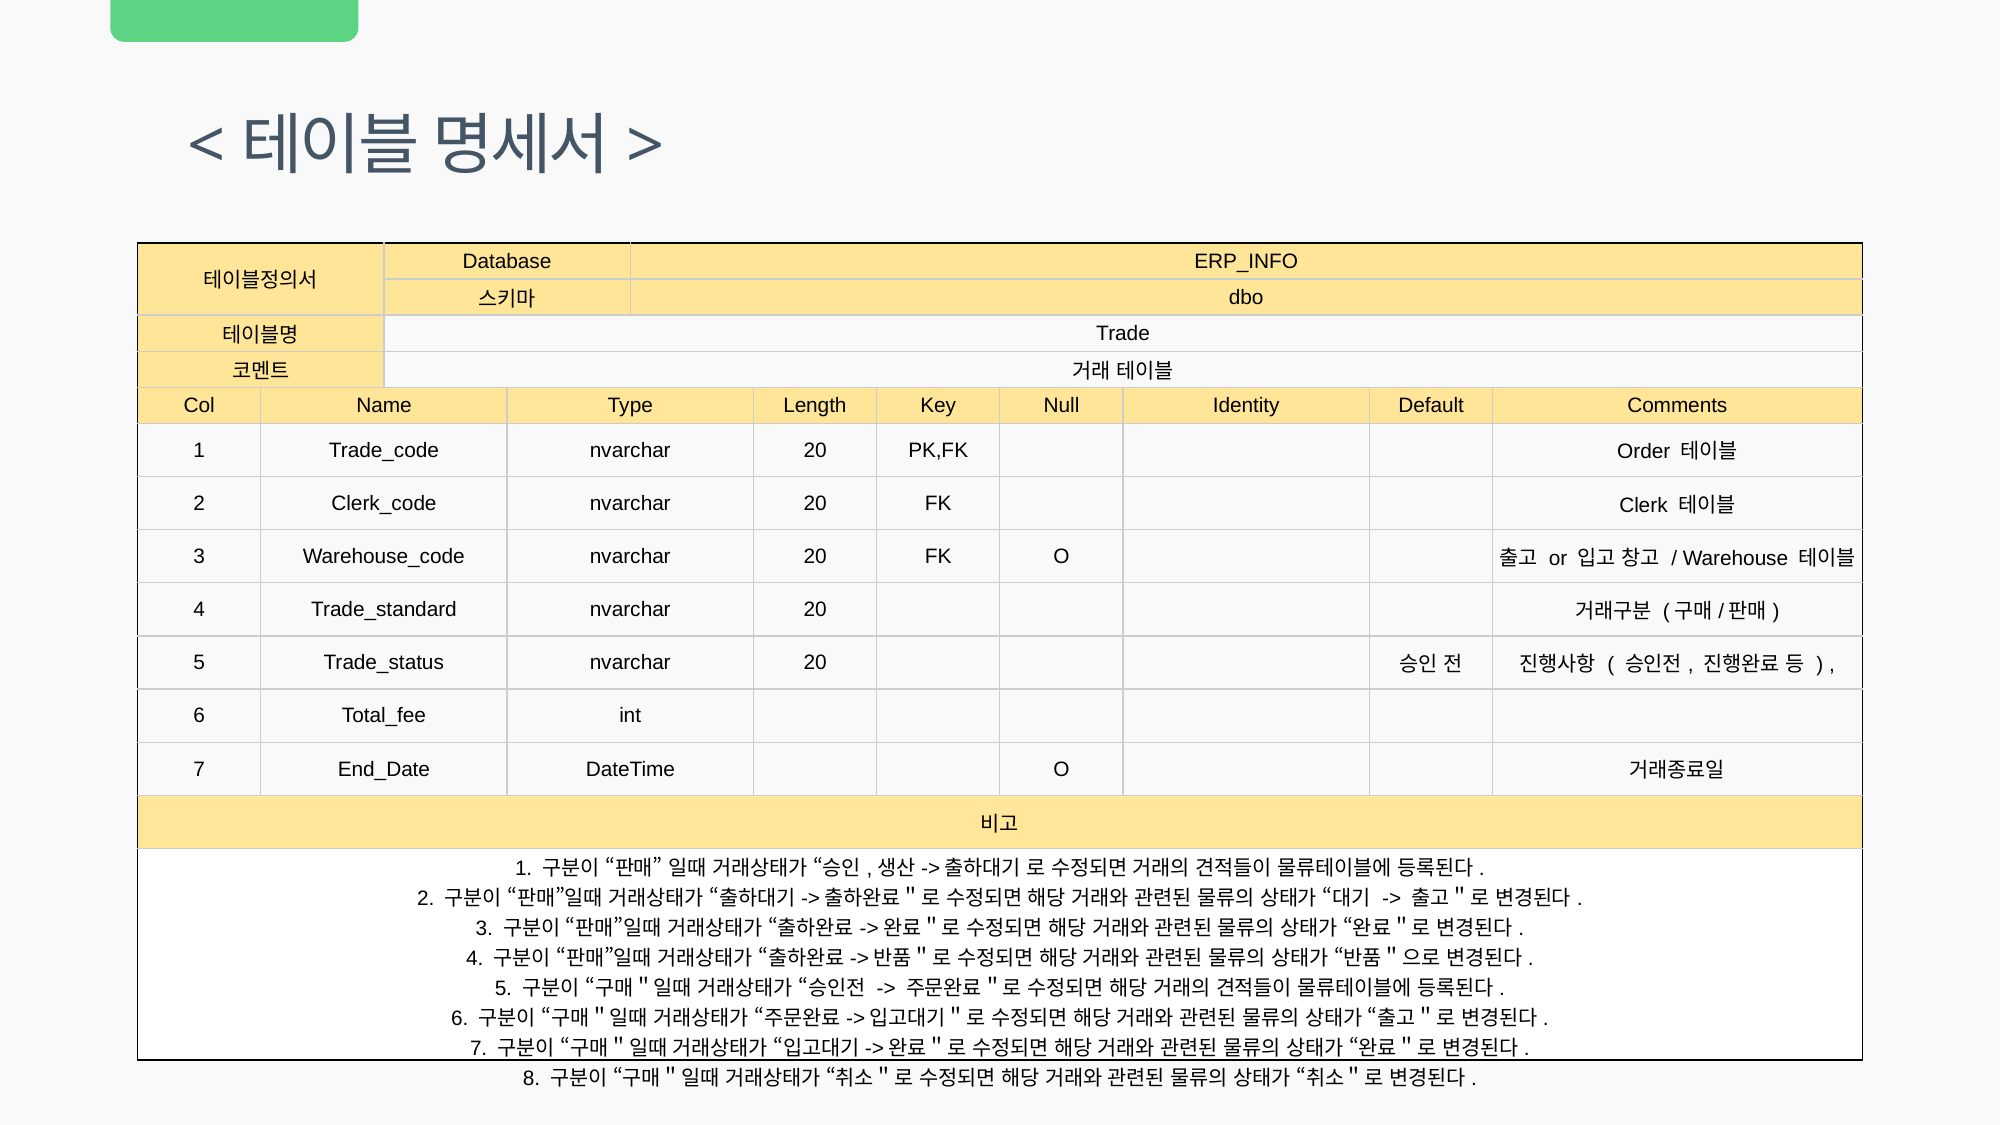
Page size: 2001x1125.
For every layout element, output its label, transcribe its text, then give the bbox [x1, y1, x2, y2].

table_cell [1370, 583, 1492, 635]
table_cell [877, 743, 999, 795]
table_cell 20 [754, 477, 876, 529]
table_cell [1000, 637, 1122, 688]
table_cell [1370, 424, 1492, 476]
table_cell Null [1000, 388, 1122, 423]
table_cell [754, 690, 876, 742]
table_cell FK [877, 530, 999, 582]
table_cell nvarchar [508, 583, 753, 635]
table_cell 코멘트 [138, 352, 383, 387]
table_cell Warehouse_code [261, 530, 506, 582]
table_cell nvarchar [508, 424, 753, 476]
table_cell Col [138, 388, 260, 423]
table_cell [1124, 690, 1369, 742]
table_cell Trade_standard [261, 583, 506, 635]
text_box [109, 0, 360, 43]
table_cell [1124, 424, 1369, 476]
table_cell [1000, 424, 1122, 476]
table_cell [1370, 477, 1492, 529]
table_cell 2 [138, 477, 260, 529]
table_cell DateTime [508, 743, 753, 795]
table_cell nvarchar [508, 637, 753, 688]
table_cell 5 [138, 637, 260, 688]
table_cell Key [877, 388, 999, 423]
table_cell O [1000, 530, 1122, 582]
table_cell Clerk_code [261, 477, 506, 529]
table_cell [1124, 743, 1369, 795]
table_cell 6 [138, 690, 260, 742]
table_header Database [385, 244, 630, 278]
table_cell [1370, 690, 1492, 742]
table_cell [754, 743, 876, 795]
table_cell 테이블명 [138, 316, 383, 351]
table_cell Trade_status [261, 637, 506, 688]
table_cell Trade_code [261, 424, 506, 476]
table_cell 비고 [138, 796, 1862, 848]
table_cell Name [261, 388, 506, 423]
table_cell [1370, 530, 1492, 582]
table_cell 20 [754, 637, 876, 688]
table_cell [1000, 690, 1122, 742]
table_cell Identity [1124, 388, 1369, 423]
table_cell 1. 구분이 “판매” 일때 거래상태가 “승인,생산->출하대기 로 수정되면 거래의 견적들이 물류테이블에 등록된다. 2. 구분이 “판매”일때 거래상태가 “출하대기->출하완료＂로 수정되면 해당 거래와 관련된 물류의 상태가 “대기 -> 출고＂로 변경된다. 3. 구분이 “판매”일때 거래상태가 “출하완료->완료＂로 수정되면 해당 거래와 관련된 물류의 상태가 “완료＂로 변경된다. 4. 구분이 “판매”일때 거래상태가 “출하완료->반품＂로 수정되면 해당 거래와 관련된 물류의 상태가 “반품＂으로 변경된다. 5. 구분이 “구매＂일때 거래상태가 “승인전 -> 주문완료＂로 수정되면 해당 거래의 견적들이 물류테이블에 등록된다. 6. 구분이 “구매＂일때 거래상태가 “주문완료->입고대기＂로 수정되면 해당 거래와 관련된 물류의 상태가 “출고＂로 변경된다. 7. 구분이 “구매＂일때 거래상태가 “입고대기->완료＂로 수정되면 해당 거래와 관련된 물류의 상태가 “완료＂로 변경된다. 8. 구분이 “구매＂일때 거래상태가 “취소＂로 수정되면 해당 거래와 관련된 물류의 상태가 “취소＂로 변경된다. [138, 849, 1862, 1059]
table_cell Length [754, 388, 876, 423]
table_cell 승인 전 [1370, 637, 1492, 688]
table_cell PK,FK [877, 424, 999, 476]
table_cell O [1000, 743, 1122, 795]
table_cell int [508, 690, 753, 742]
table_cell [1124, 583, 1369, 635]
table_cell [877, 583, 999, 635]
table_cell nvarchar [508, 477, 753, 529]
table_cell Comments [1493, 388, 1862, 423]
table_cell [1124, 637, 1369, 688]
table_cell 출고 or 입고 창고 / Warehouse 테이블 [1493, 530, 1862, 582]
table_cell 거래구분 (구매/판매) [1493, 583, 1862, 635]
table_cell 20 [754, 530, 876, 582]
table_cell 거래 테이블 [385, 352, 1862, 387]
table_cell [1370, 743, 1492, 795]
table_cell Order 테이블 [1493, 424, 1862, 476]
table_cell FK [877, 477, 999, 529]
table_cell Default [1370, 388, 1492, 423]
table_cell [877, 637, 999, 688]
table_cell 7 [138, 743, 260, 795]
table_cell 스키마 [385, 280, 630, 314]
table_header ERP_INFO [631, 244, 1862, 278]
table_cell End_Date [261, 743, 506, 795]
table_cell [1000, 583, 1122, 635]
table_cell Type [508, 388, 753, 423]
table_cell 4 [138, 583, 260, 635]
table_cell [877, 690, 999, 742]
table_cell [1493, 690, 1862, 742]
table_cell Total_fee [261, 690, 506, 742]
table_cell 20 [754, 583, 876, 635]
table_cell dbo [631, 280, 1862, 314]
table_cell 거래종료일 [1493, 743, 1862, 795]
table_cell Trade [385, 316, 1862, 351]
table_cell nvarchar [508, 530, 753, 582]
table_cell [1124, 477, 1369, 529]
table_cell Clerk 테이블 [1493, 477, 1862, 529]
table_cell [1000, 477, 1122, 529]
table_cell 20 [754, 424, 876, 476]
table_cell 진행사항 ( 승인전, 진행완료 등 ) , [1493, 637, 1862, 688]
table_cell [1124, 530, 1369, 582]
table_cell 3 [138, 530, 260, 582]
text_box <테이블 명세서> [110, 94, 742, 190]
table_header 테이블정의서 [138, 244, 383, 314]
table_cell 1 [138, 424, 260, 476]
